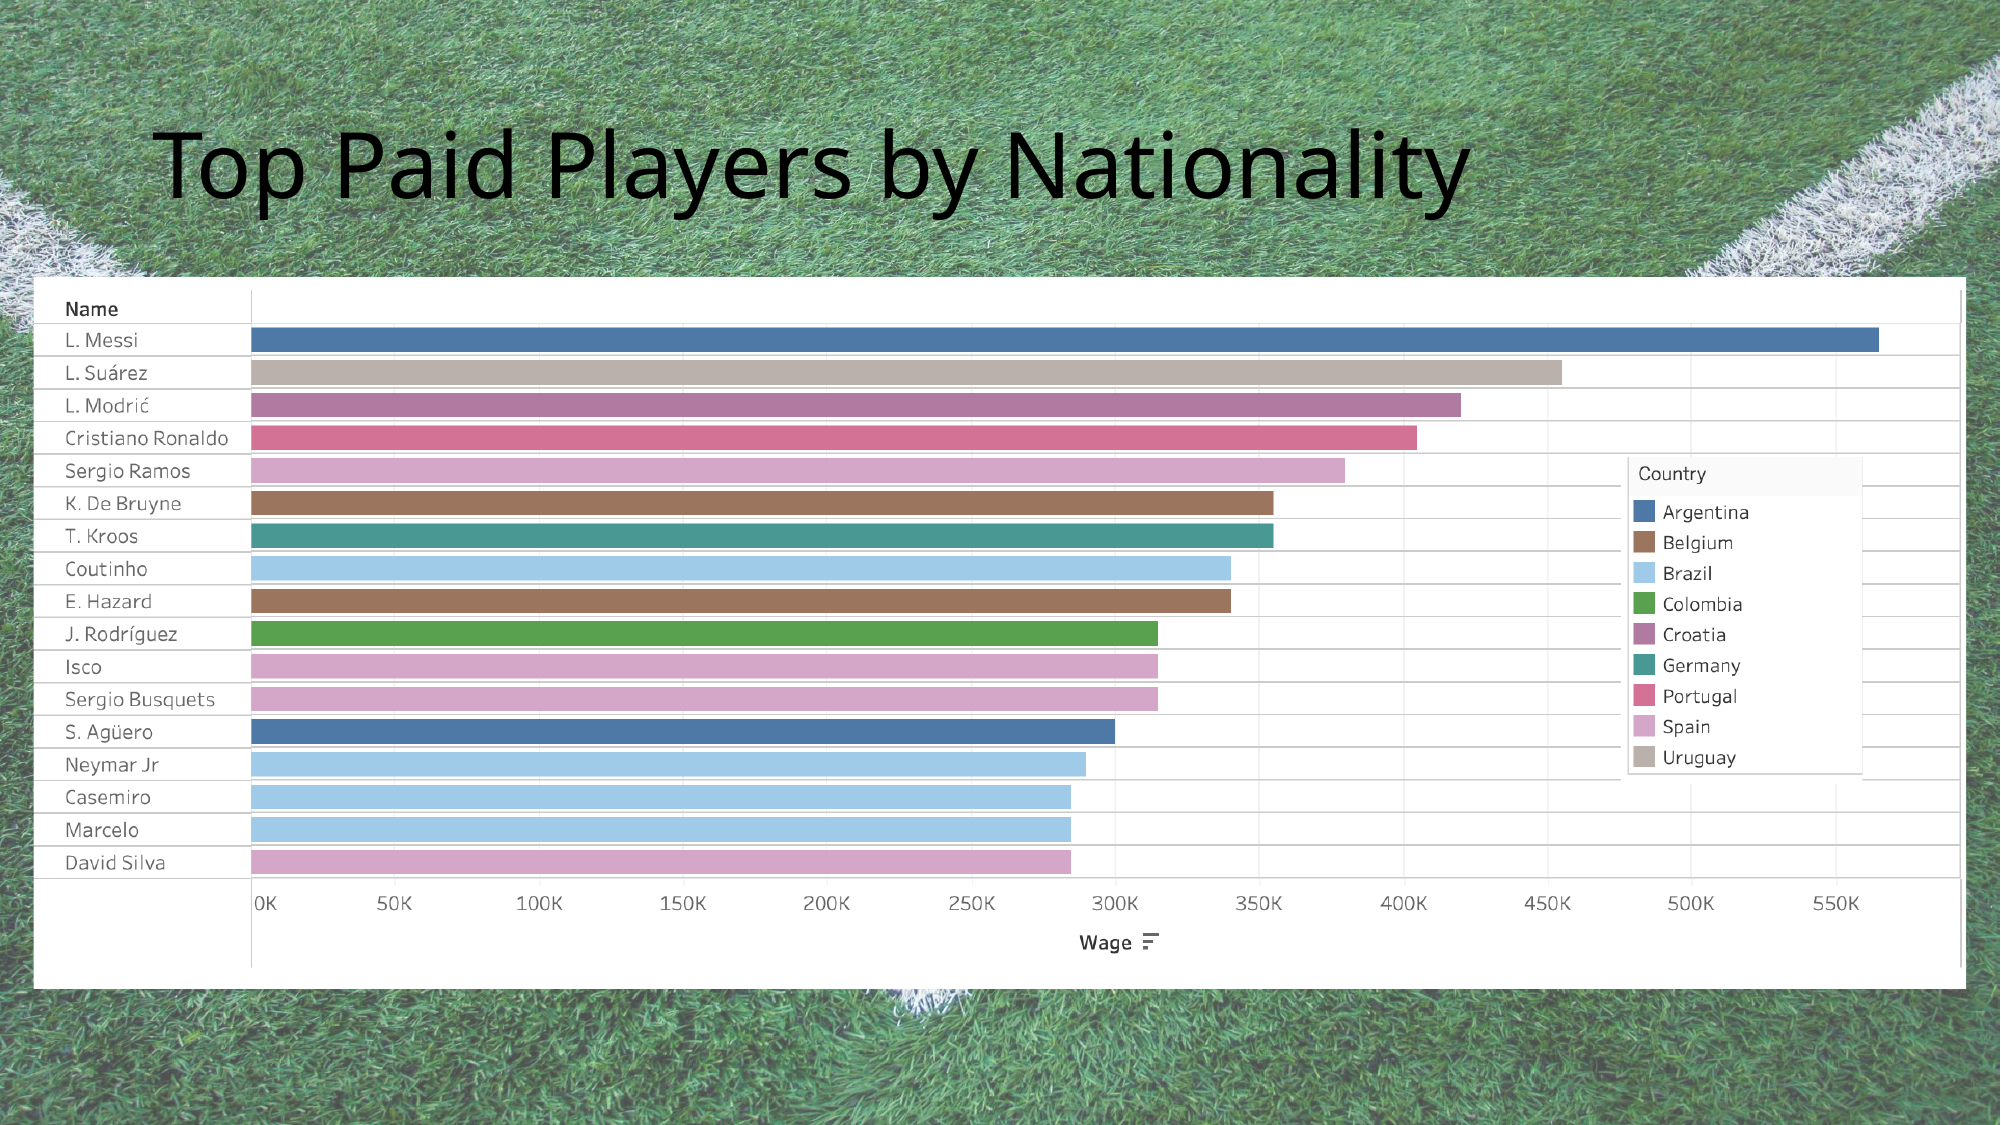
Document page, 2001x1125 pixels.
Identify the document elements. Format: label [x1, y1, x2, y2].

list [33, 276, 1967, 989]
picture [0, 0, 2000, 1125]
